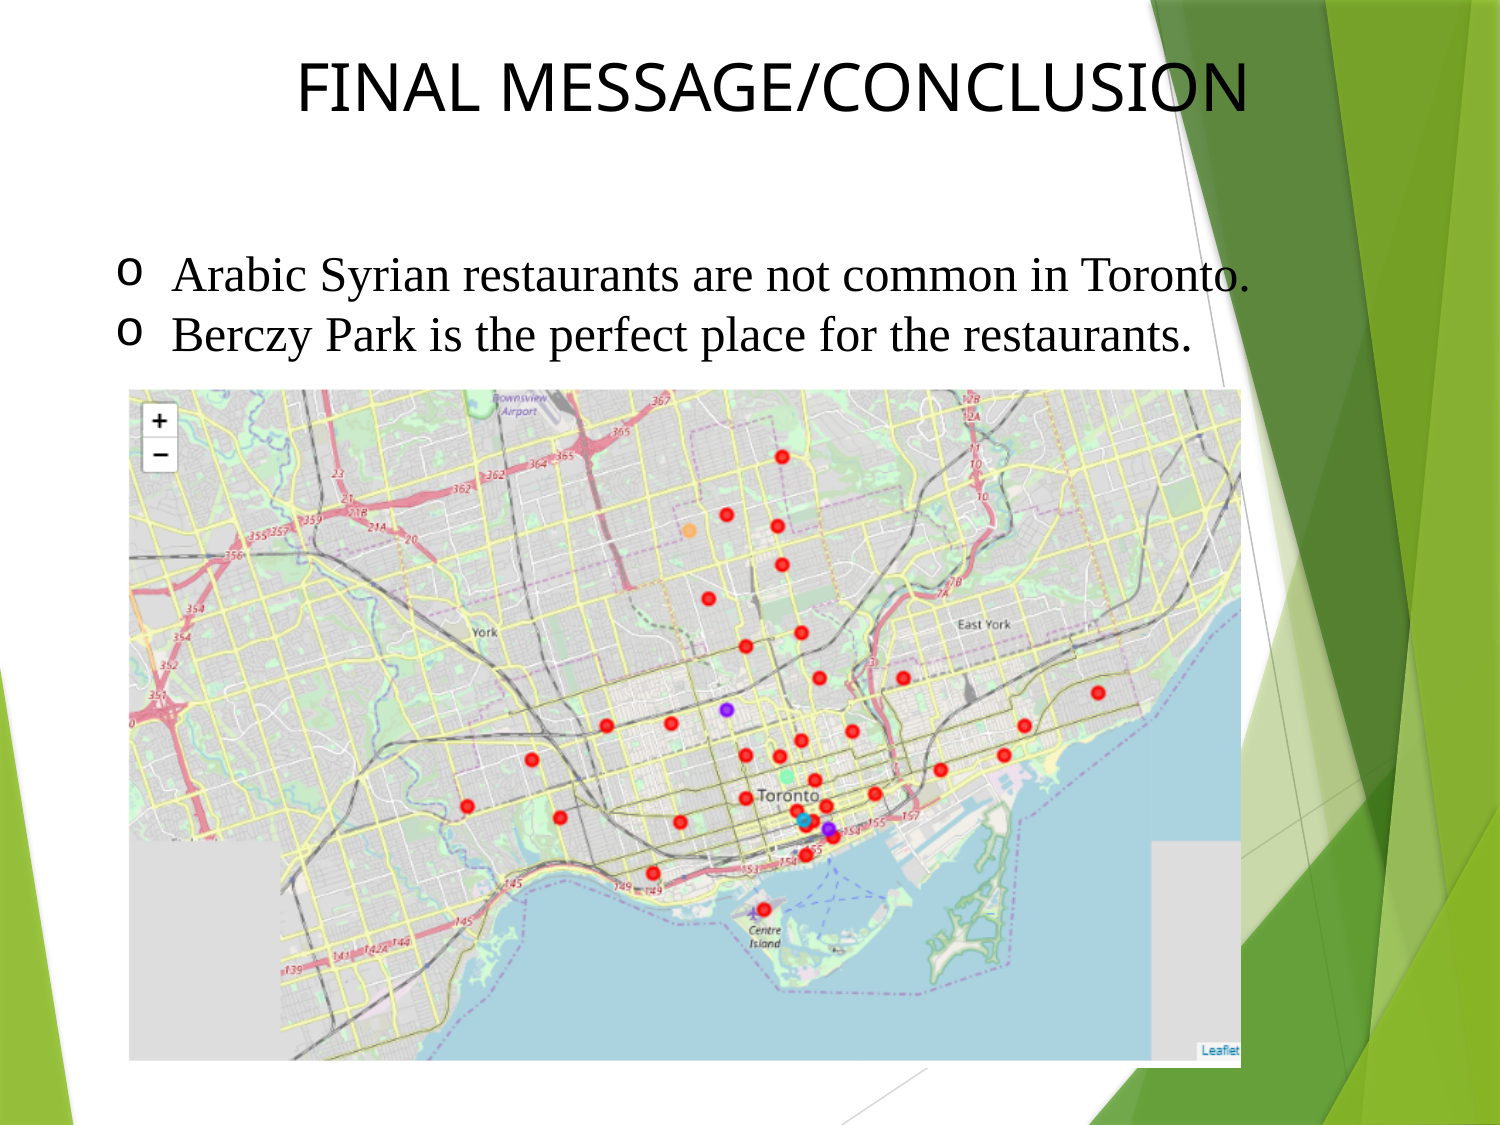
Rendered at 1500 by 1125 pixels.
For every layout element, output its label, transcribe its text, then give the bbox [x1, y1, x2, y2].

text_box Arabic Syrian restaurants are not common in Toronto. Berczy Park is the perfect place for the restaurants. [99, 234, 1350, 370]
picture [124, 386, 1242, 1068]
text_box FINAL MESSAGE/CONCLUSION [280, 37, 1268, 234]
